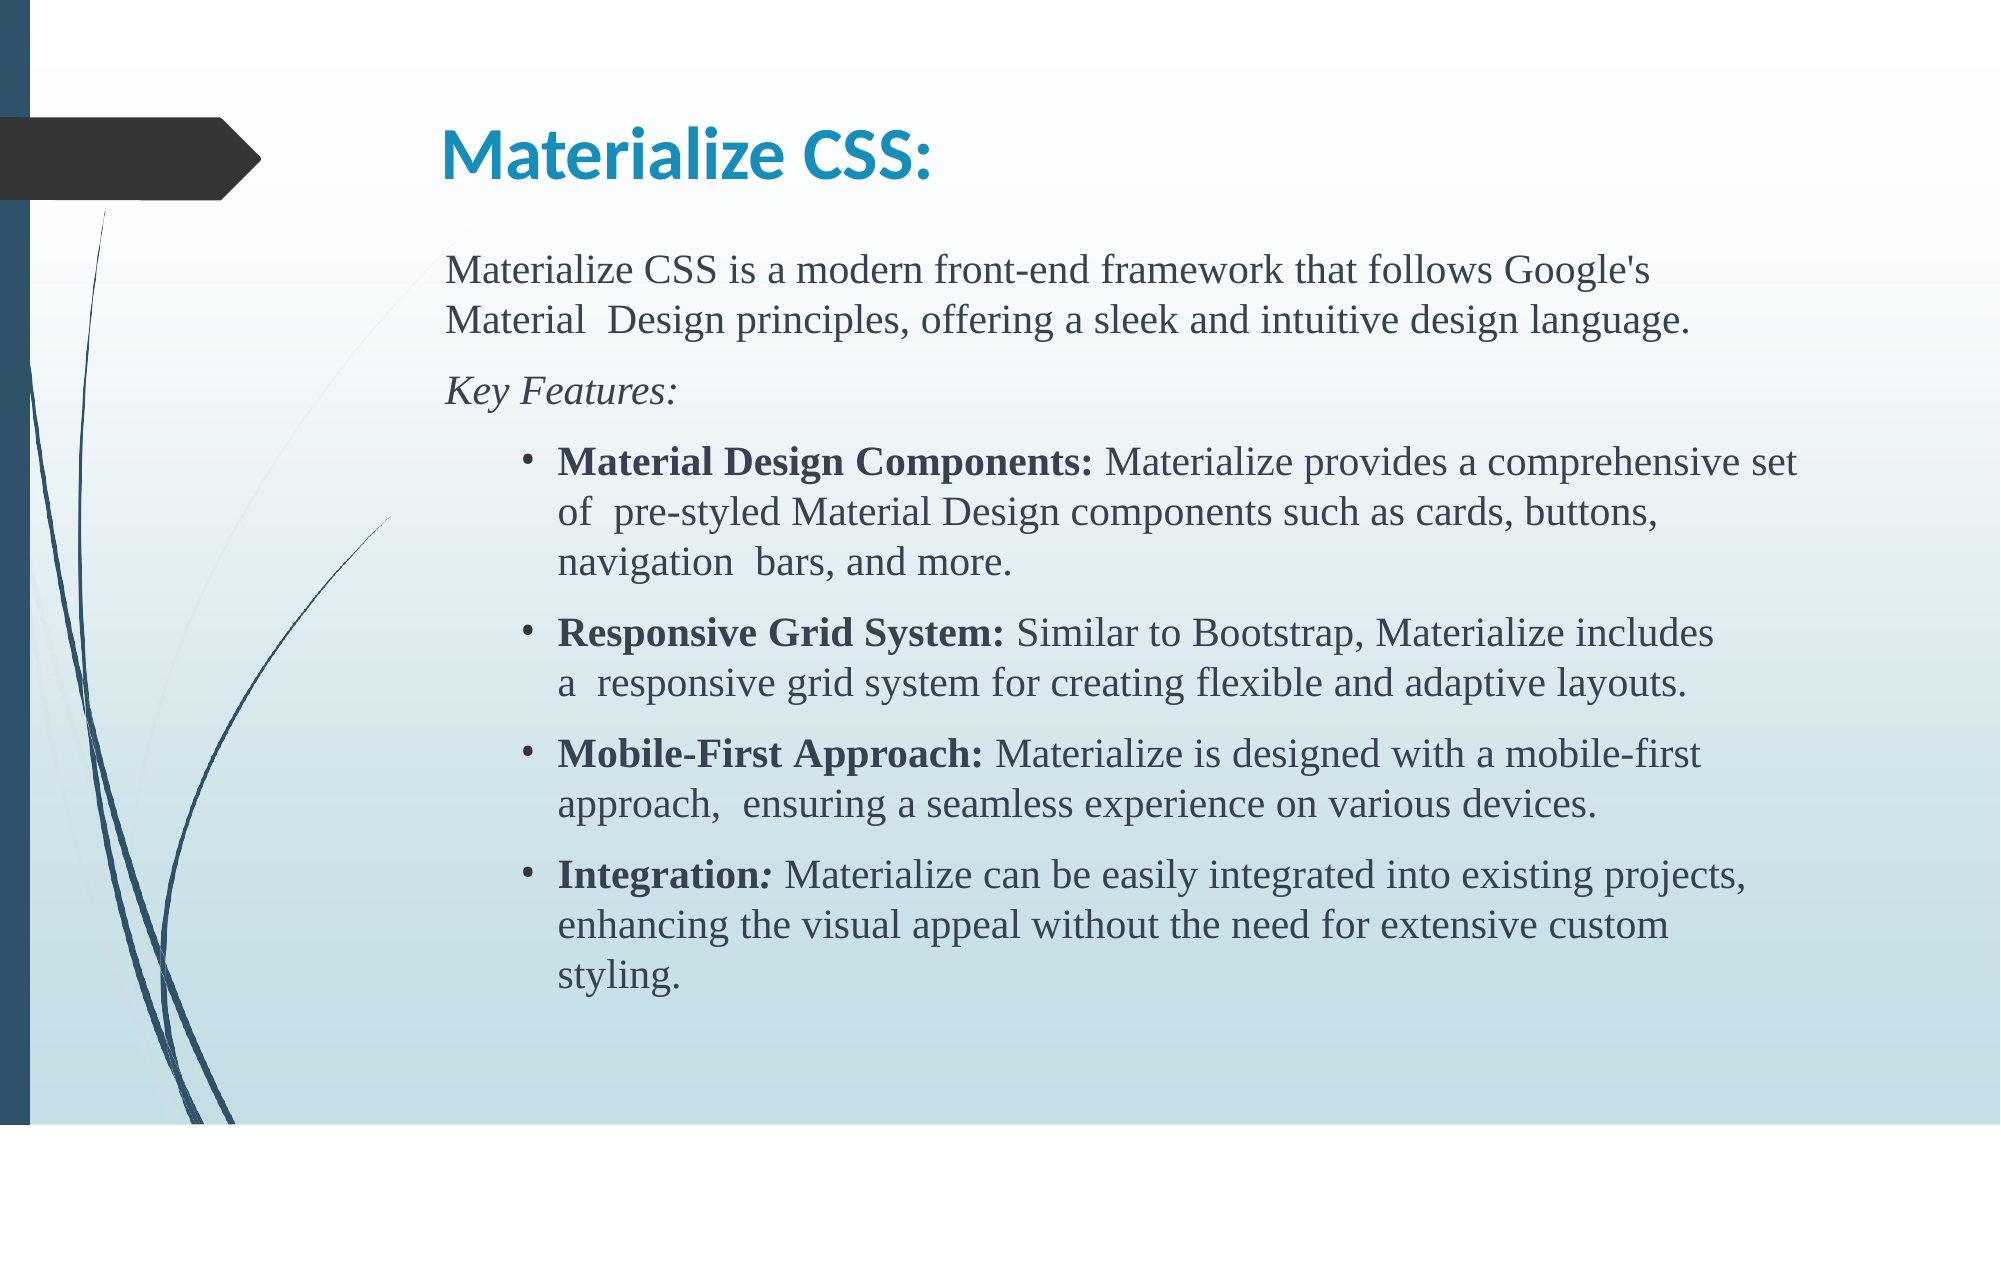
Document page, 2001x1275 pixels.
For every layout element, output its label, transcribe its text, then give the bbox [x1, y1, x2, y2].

title Materialize CSS: [438, 102, 941, 318]
picture [30, 0, 2000, 1125]
text_box Materialize CSS is a modern front-end framework that follows Google's Material Design principles, offering a sleek and intuitive design language. Key Features: Material Design Components: Materialize provides a comprehensive set of pre-styled Material Design components such as cards, buttons, navigation bars, and more. Responsive Grid System: Similar to Bootstrap, Materialize includes a responsive grid system for creating flexible and adaptive layouts. Mobile-First Approach: Materialize is designed with a mobile-first approach, ensuring a seamless experience on various devices. Integration: Materialize can be easily integrated into existing projects, enhancing the visual appeal without the need for extensive custom styling. [443, 239, 1873, 997]
